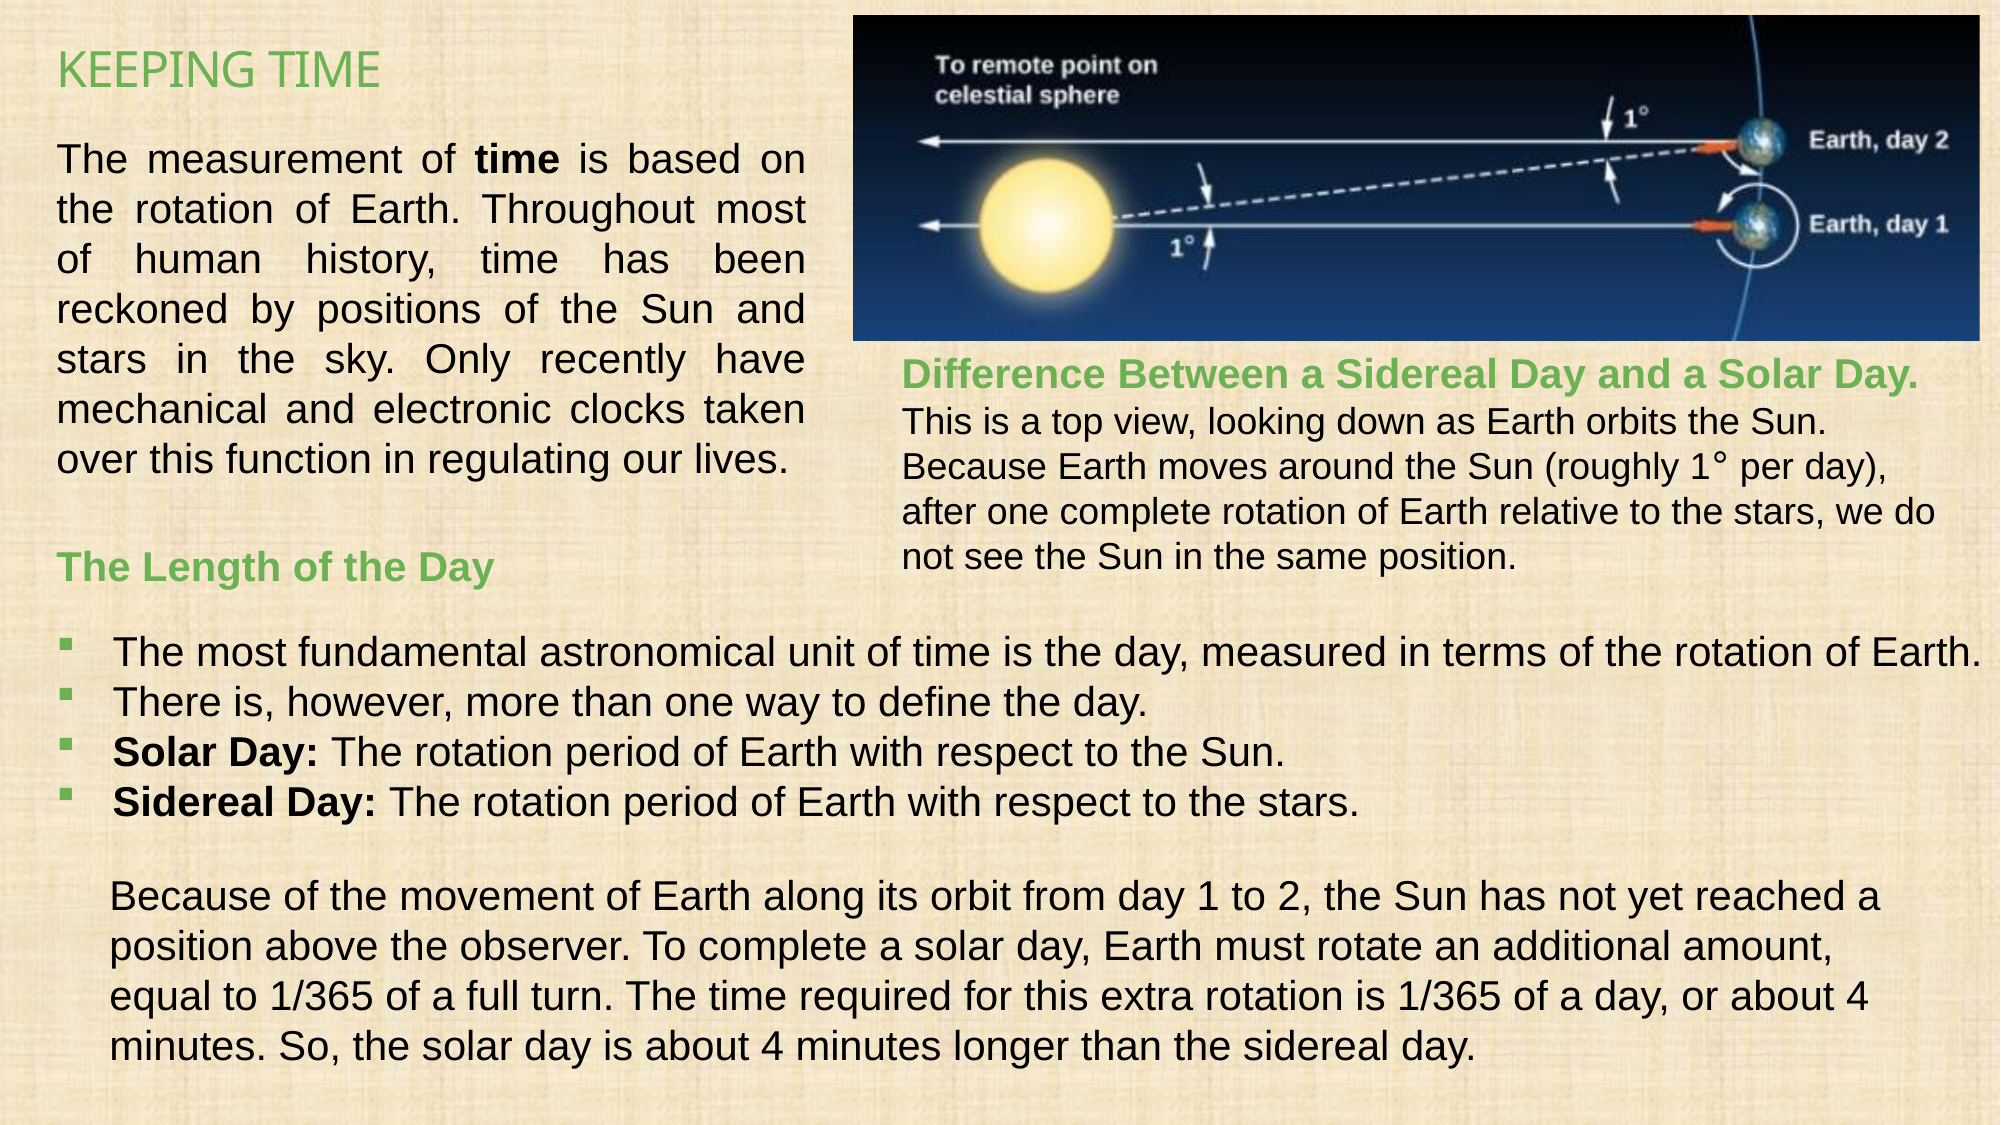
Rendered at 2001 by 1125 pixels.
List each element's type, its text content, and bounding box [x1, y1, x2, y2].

text_box Because of the movement of Earth along its orbit from day 1 to 2, the Sun has not yet reached a position above the observer. To complete a solar day, Earth must rotate an additional amount, equal to 1/365 of a full turn. The time required for this extra rotation is 1/365 of a day, or about 4 minutes. So, the solar day is about 4 minutes longer than the sidereal day. [94, 861, 1924, 1077]
picture [852, 14, 1981, 342]
title Keeping time [41, 22, 517, 105]
list Difference Between a Sidereal Day and a Solar Day. This is a top view, looking down as Earth orbits the Sun. Because Earth moves around the Sun (roughly 1° per day), after one complete rotation of Earth relative to the stars, we do not see the Sun in the same position. [886, 346, 1971, 602]
text_box The Length of the Day [41, 532, 551, 598]
text_box The measurement of time is based on the rotation of Earth. Throughout most of human history, time has been reckoned by positions of the Sun and stars in the sky. Only recently have mechanical and electronic clocks taken over this function in regulating our lives. [41, 124, 822, 489]
text_box The most fundamental astronomical unit of time is the day, measured in terms of the rotation of Earth. There is, however, more than one way to define the day. Solar Day: The rotation period of Earth with respect to the Sun. Sidereal Day: The rotation period of Earth with respect to the stars. [41, 617, 2000, 833]
